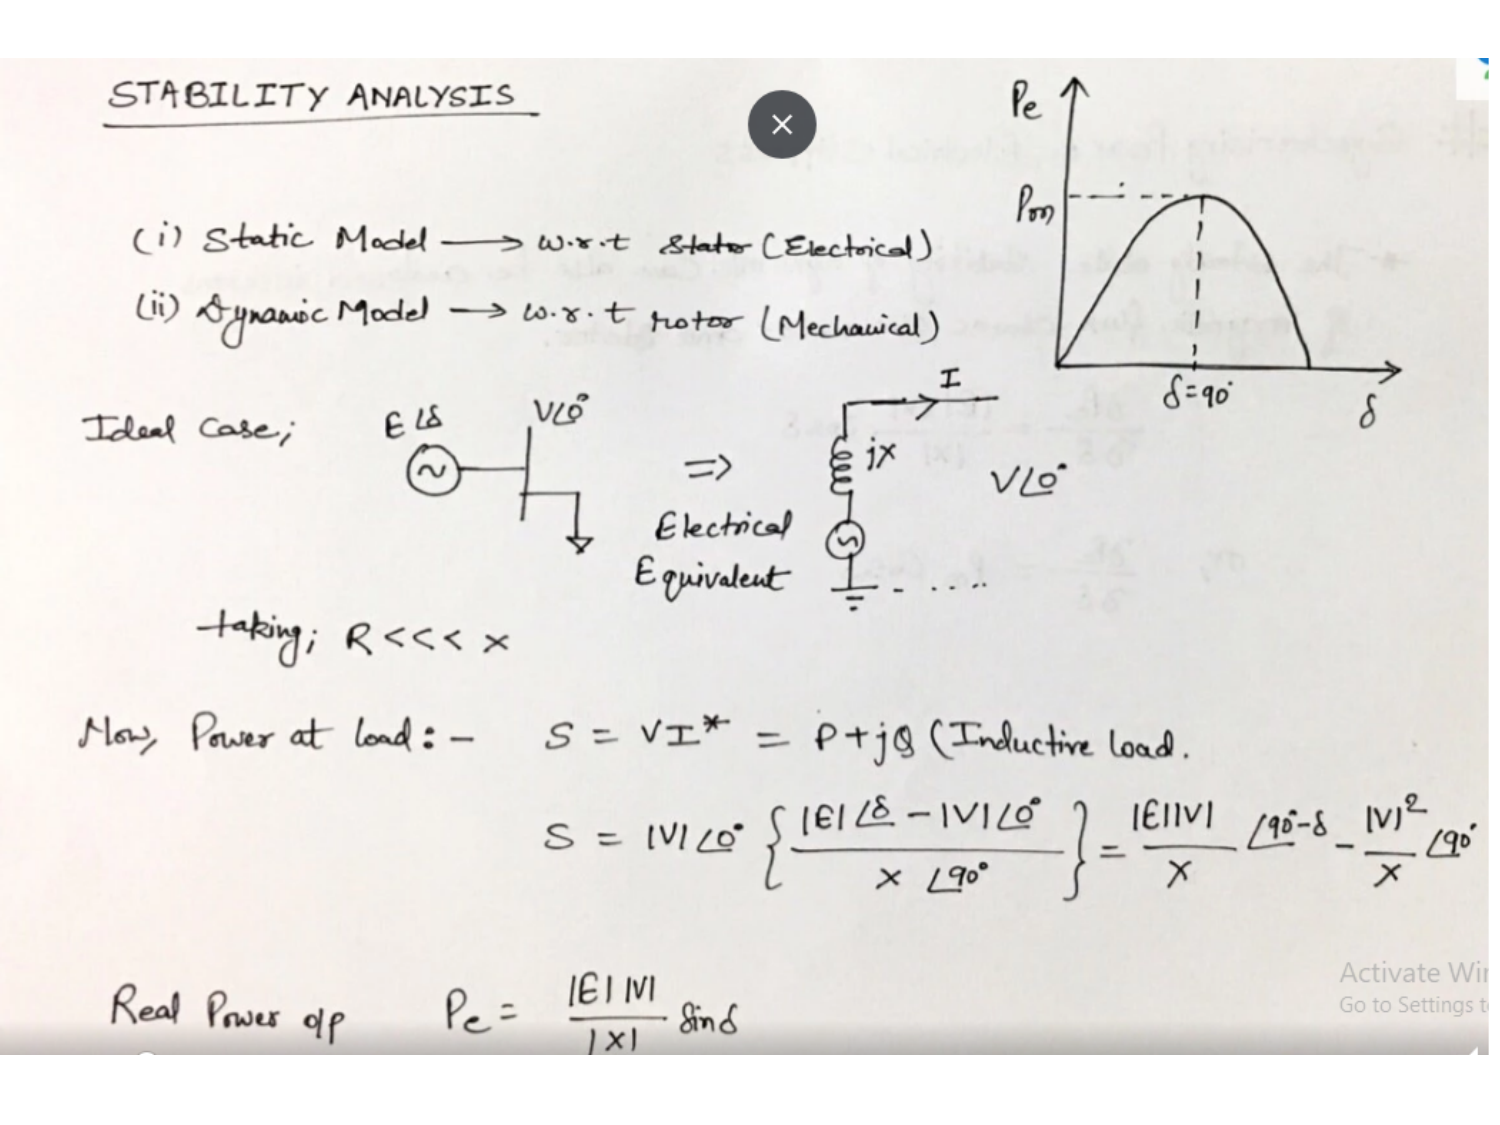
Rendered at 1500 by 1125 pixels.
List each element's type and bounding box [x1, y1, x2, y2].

picture [0, 58, 1489, 1055]
